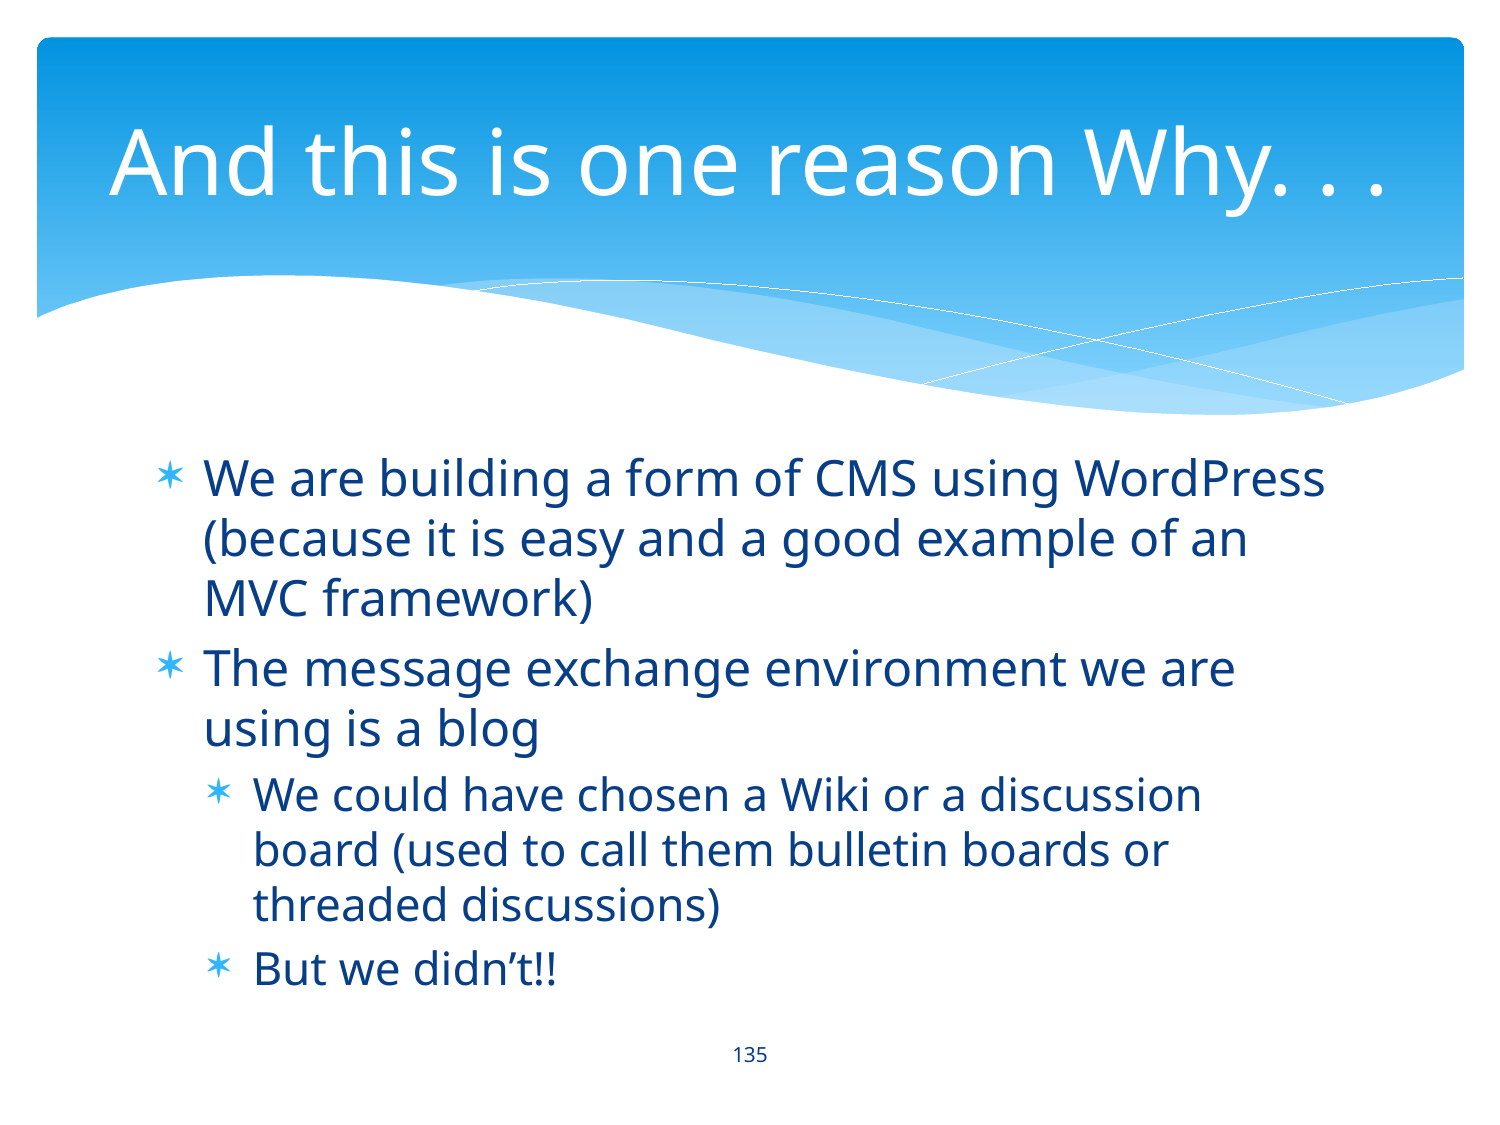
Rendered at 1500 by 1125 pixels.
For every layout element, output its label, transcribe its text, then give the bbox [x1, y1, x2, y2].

slide_number 135 [654, 1025, 846, 1086]
list We are building a form of CMS using WordPress (because it is easy and a good example of an MVC framework) The message exchange environment we are using is a blog We could have chosen a Wiki or a discussion board (used to call them bulletin boards or threaded discussions) But we didn’t!! [143, 438, 1359, 1005]
title And this is one reason Why. . . [75, 55, 1425, 261]
